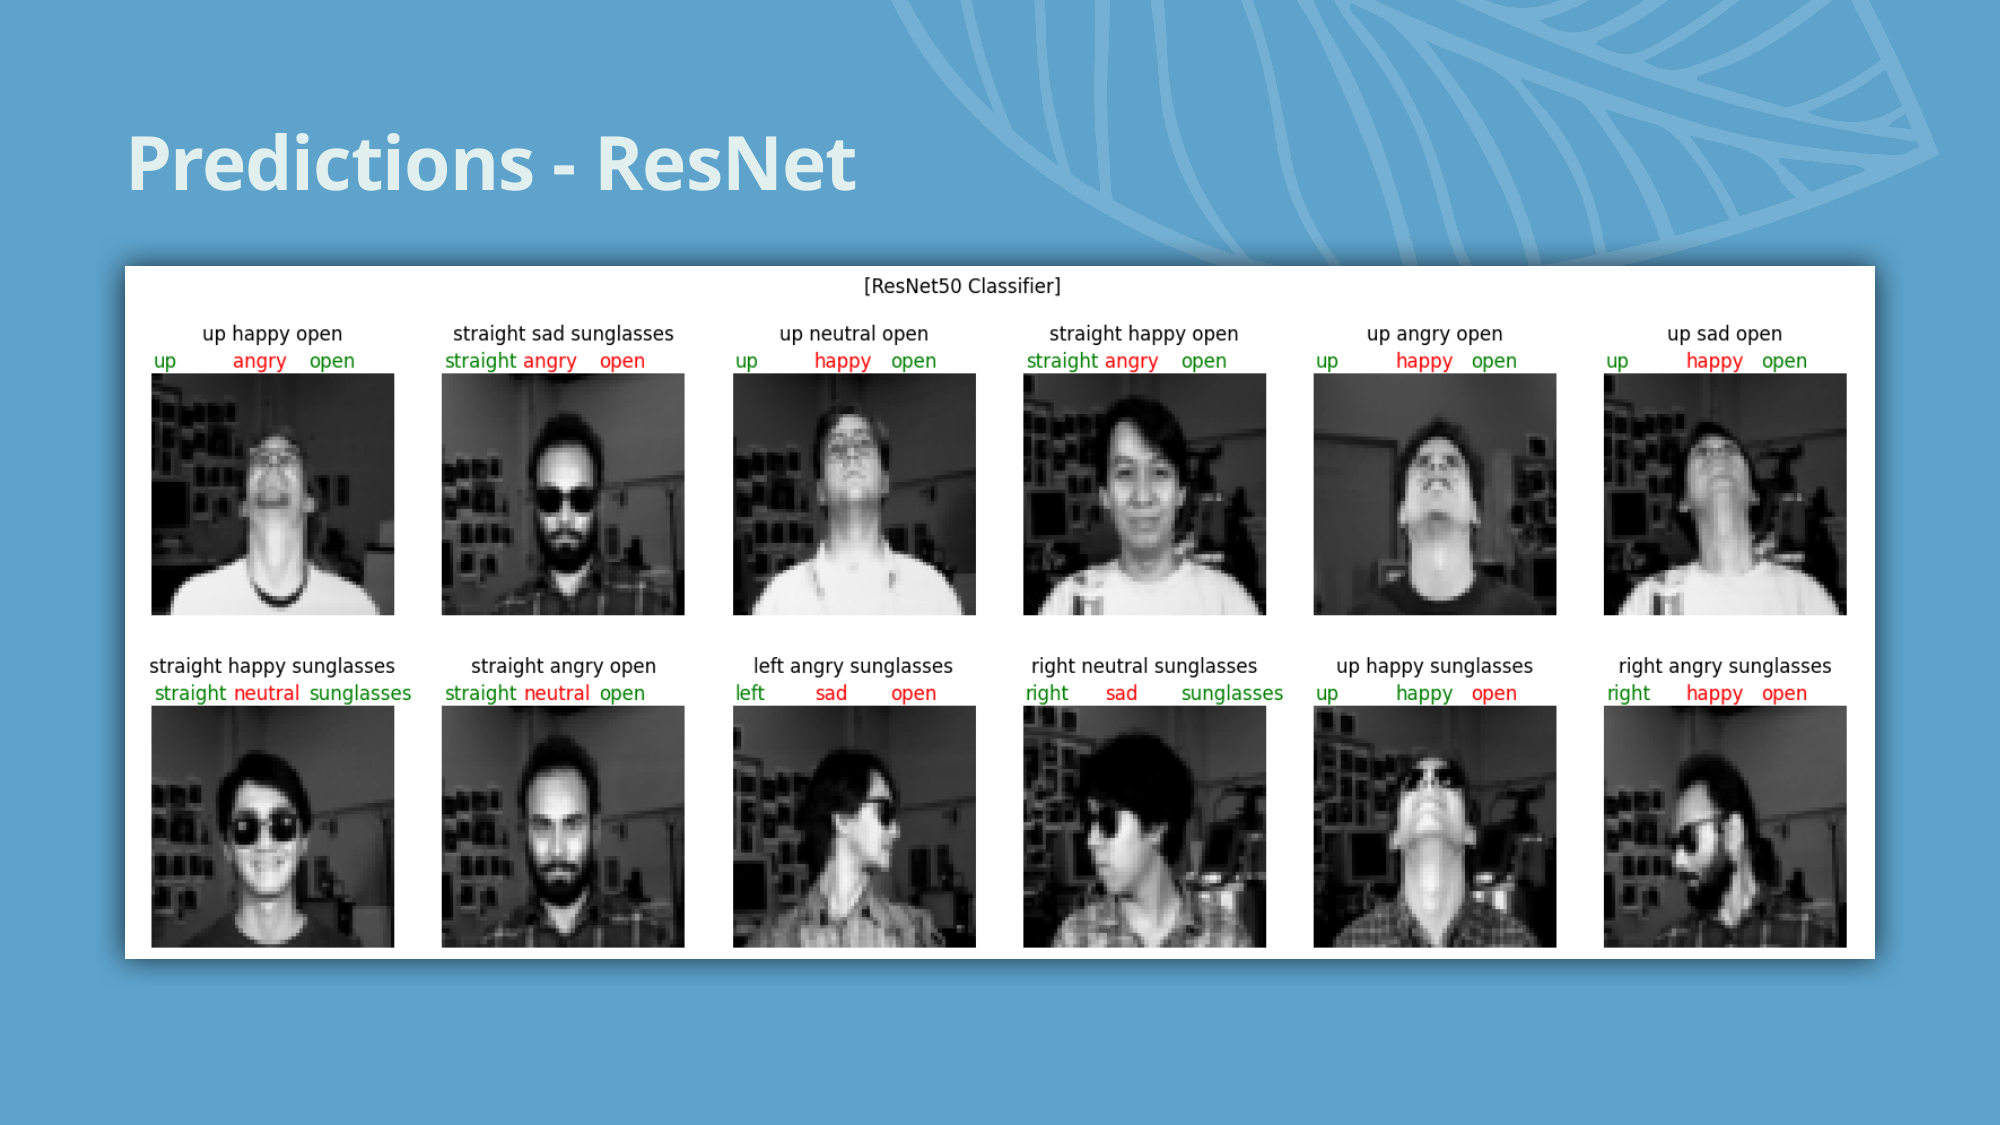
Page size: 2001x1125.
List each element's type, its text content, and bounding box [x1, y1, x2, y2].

title Predictions - ResNet [125, 114, 1875, 206]
picture [124, 0, 1941, 959]
